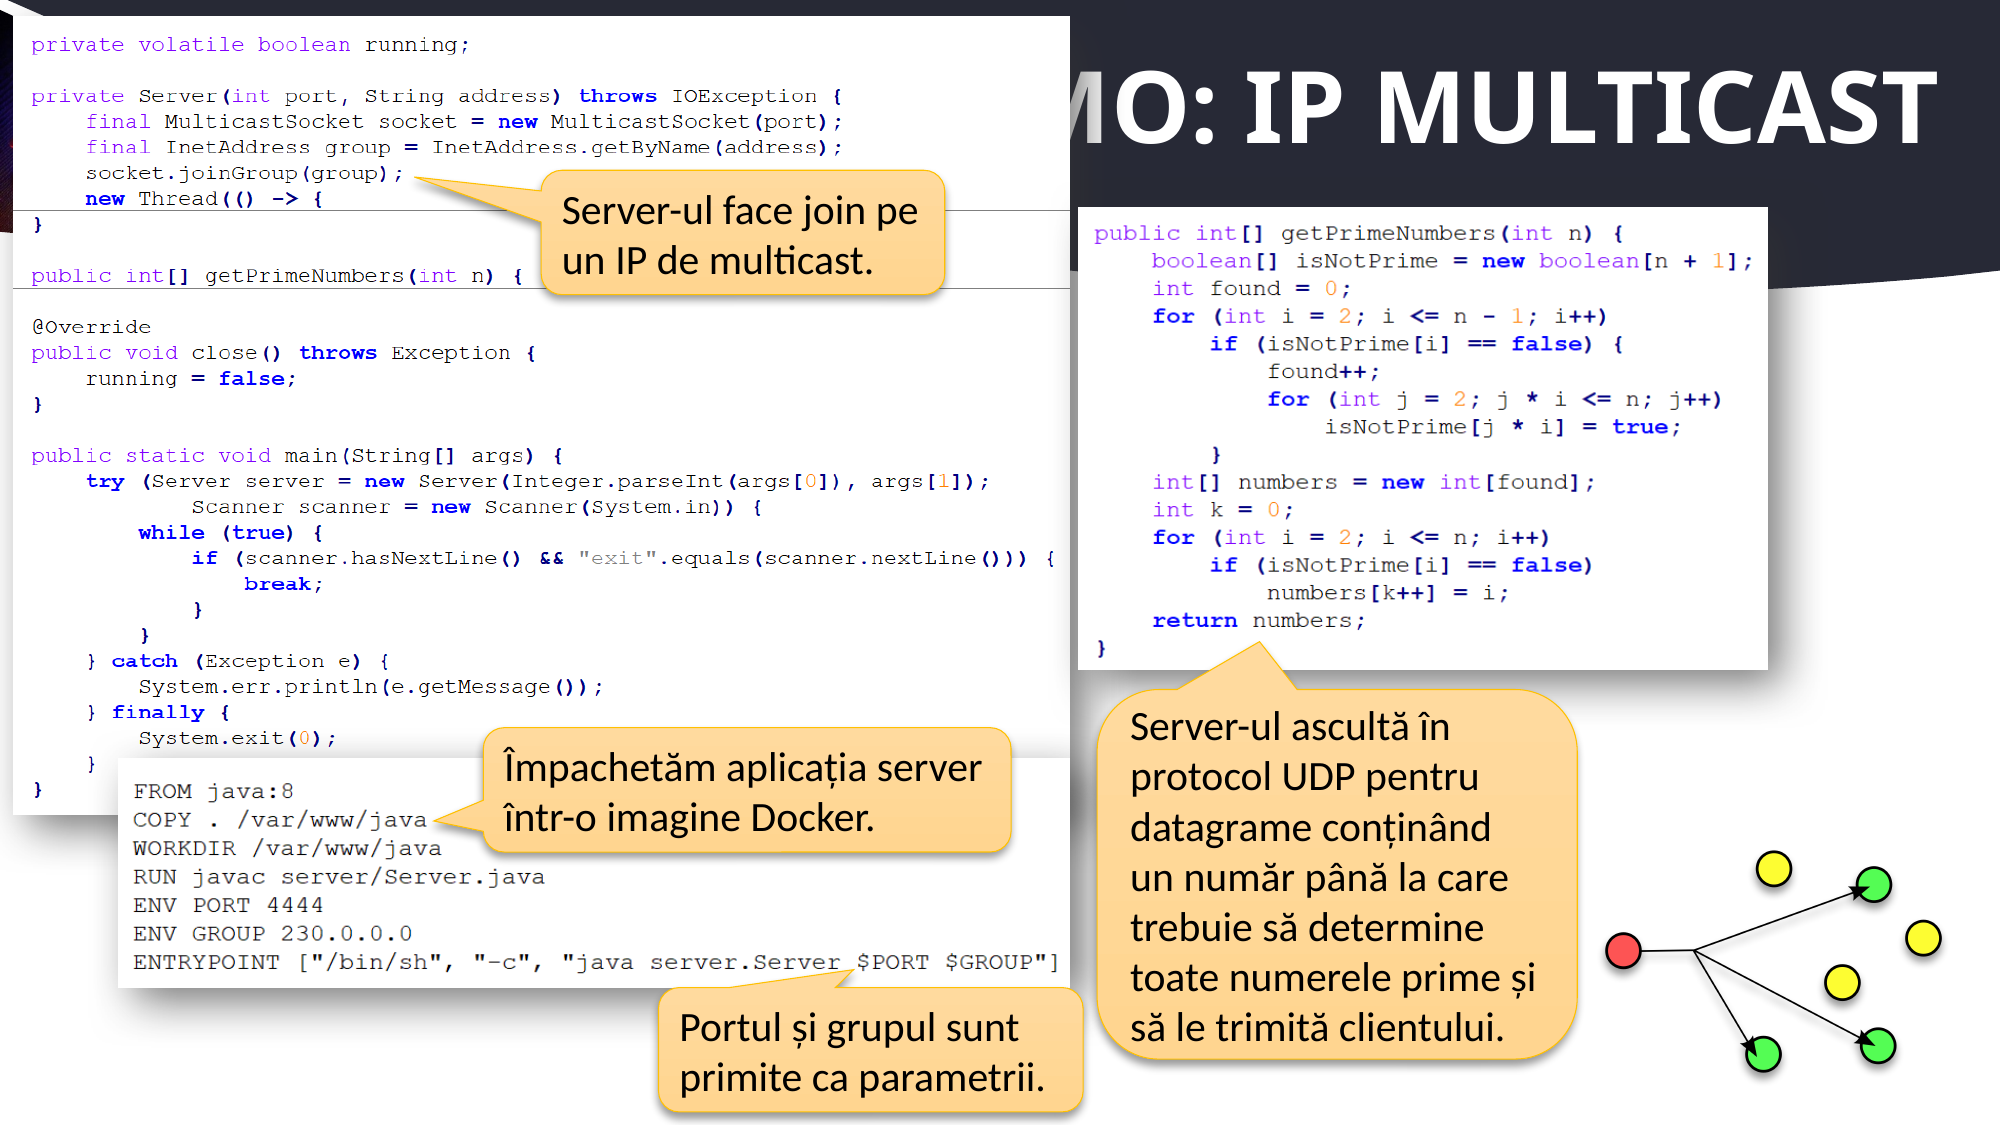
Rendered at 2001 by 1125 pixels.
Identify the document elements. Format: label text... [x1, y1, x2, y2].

picture [1558, 830, 2000, 1125]
picture [1078, 207, 1768, 670]
text_box Portul și grupul sunt primite ca parametrii. [657, 988, 1084, 1113]
picture [0, 9, 1070, 988]
text_box Server-ul ascultă în protocol UDP pentru datagrame conținând un număr până la care trebuie să determine toate numerele prime și să le trimită clientului. [1096, 670, 1578, 1060]
title Demo: IP multicast [1081, 2, 2000, 220]
